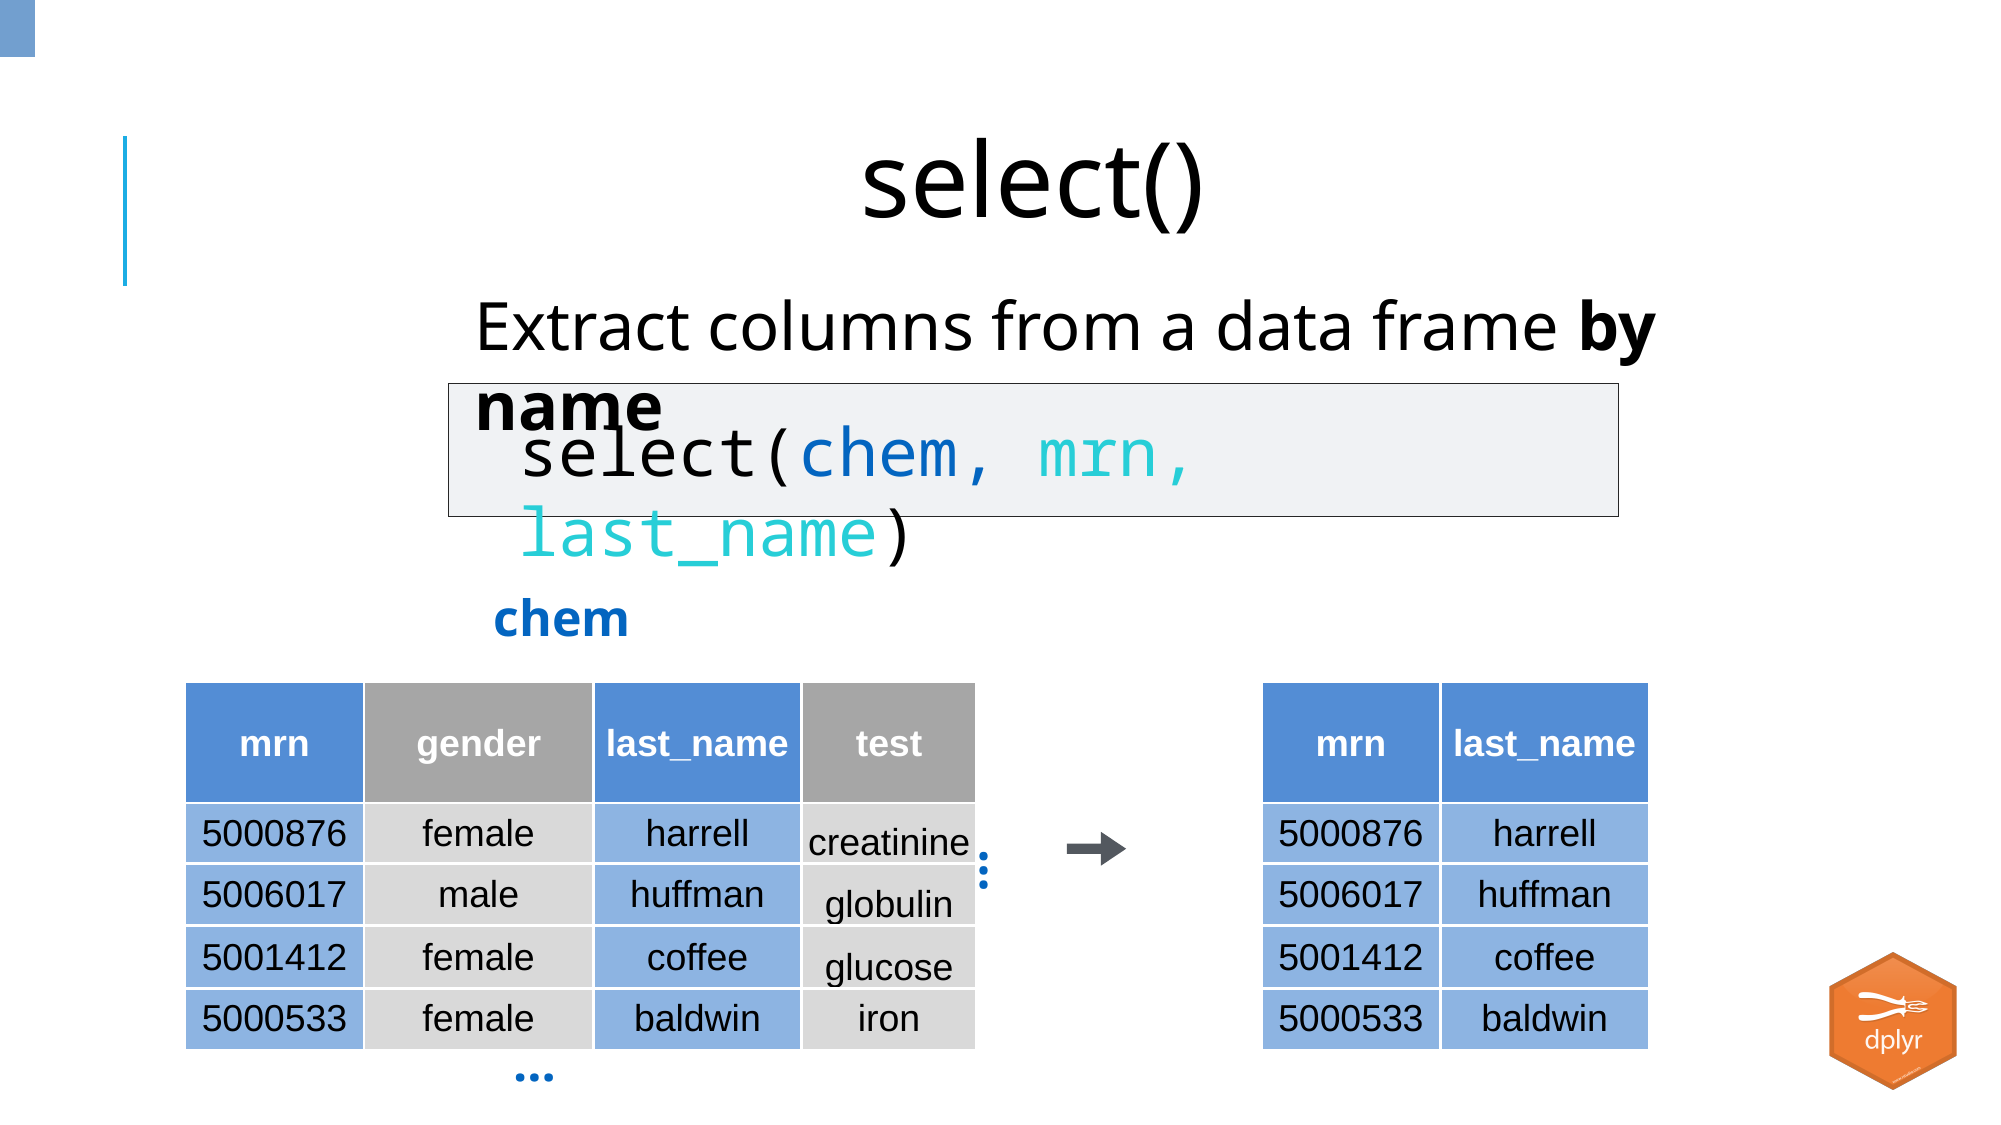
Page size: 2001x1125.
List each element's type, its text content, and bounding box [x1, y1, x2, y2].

table_cell female [365, 927, 592, 987]
text_box chem [378, 584, 745, 653]
table_cell coffee [595, 927, 800, 987]
table_cell globulin [803, 865, 957, 924]
table_cell 5000533 [1263, 990, 1439, 1049]
table_cell 5006017 [1263, 865, 1439, 924]
table_cell coffee [1442, 927, 1648, 987]
table_cell female [365, 990, 592, 1049]
table_cell harrell [595, 804, 800, 862]
table_cell 5000876 [186, 804, 363, 862]
table_header last_name [1442, 683, 1648, 802]
table_header gender [365, 683, 592, 802]
table_header mrn [186, 683, 363, 802]
text_box [1829, 952, 1957, 1090]
table_header mrn [1263, 683, 1439, 802]
table_cell harrell [1442, 804, 1648, 862]
table_cell iron [803, 990, 975, 1049]
table_cell female [365, 804, 592, 862]
table_cell baldwin [1442, 990, 1648, 1049]
table_cell huffman [1442, 865, 1648, 924]
table_cell 5000876 [1263, 804, 1439, 862]
table_cell 5001412 [1263, 927, 1439, 987]
text_box … [957, 848, 1032, 949]
table_cell 5006017 [186, 865, 363, 924]
table_cell creatinine [803, 804, 975, 862]
text_box [1066, 831, 1127, 866]
table_cell baldwin [595, 990, 800, 1049]
table_cell huffman [595, 865, 800, 924]
table_header test [803, 683, 975, 802]
table_cell male [365, 865, 592, 924]
text_box [448, 383, 1619, 517]
text_box select(chem, mrn, last_name) [479, 402, 1587, 577]
table_header last_name [595, 683, 800, 802]
text_box Extract columns from a data frame by name [473, 283, 1830, 380]
table_cell 5000533 [186, 990, 363, 1049]
text_box select() [859, 112, 1207, 240]
table_cell glucose [803, 927, 975, 987]
table_cell 5001412 [186, 927, 363, 987]
text_box … [511, 1029, 612, 1104]
